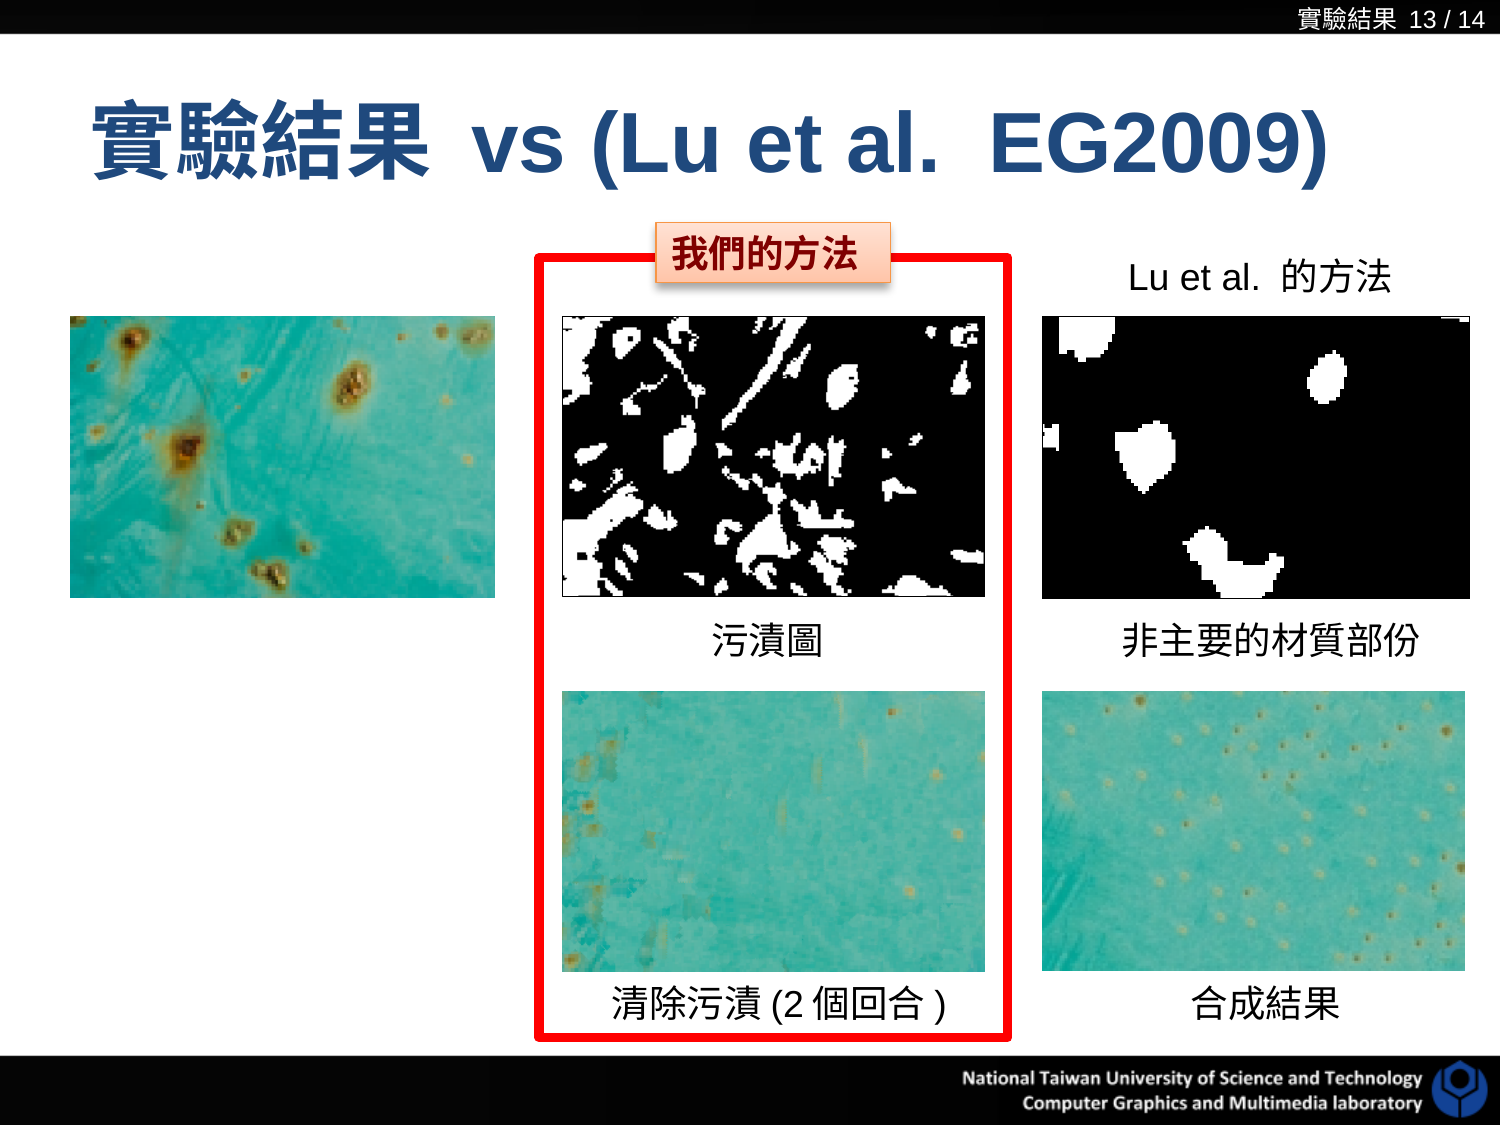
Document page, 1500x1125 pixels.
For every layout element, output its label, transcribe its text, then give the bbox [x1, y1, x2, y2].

text_box 合成結果 [1113, 984, 1418, 1033]
text_box Lu et al. 的方法 [1113, 246, 1418, 306]
title 實驗結果 vs (Lu et al. EG2009) [75, 45, 1425, 233]
text_box 我們的方法 [655, 222, 891, 283]
picture [562, 316, 985, 597]
picture [0, 0, 1500, 1125]
text_box 非主要的材質部份 [1089, 610, 1454, 670]
list 實驗結果 13 / 14 [774, 0, 1500, 67]
picture [562, 691, 985, 972]
text_box [534, 253, 1012, 1042]
